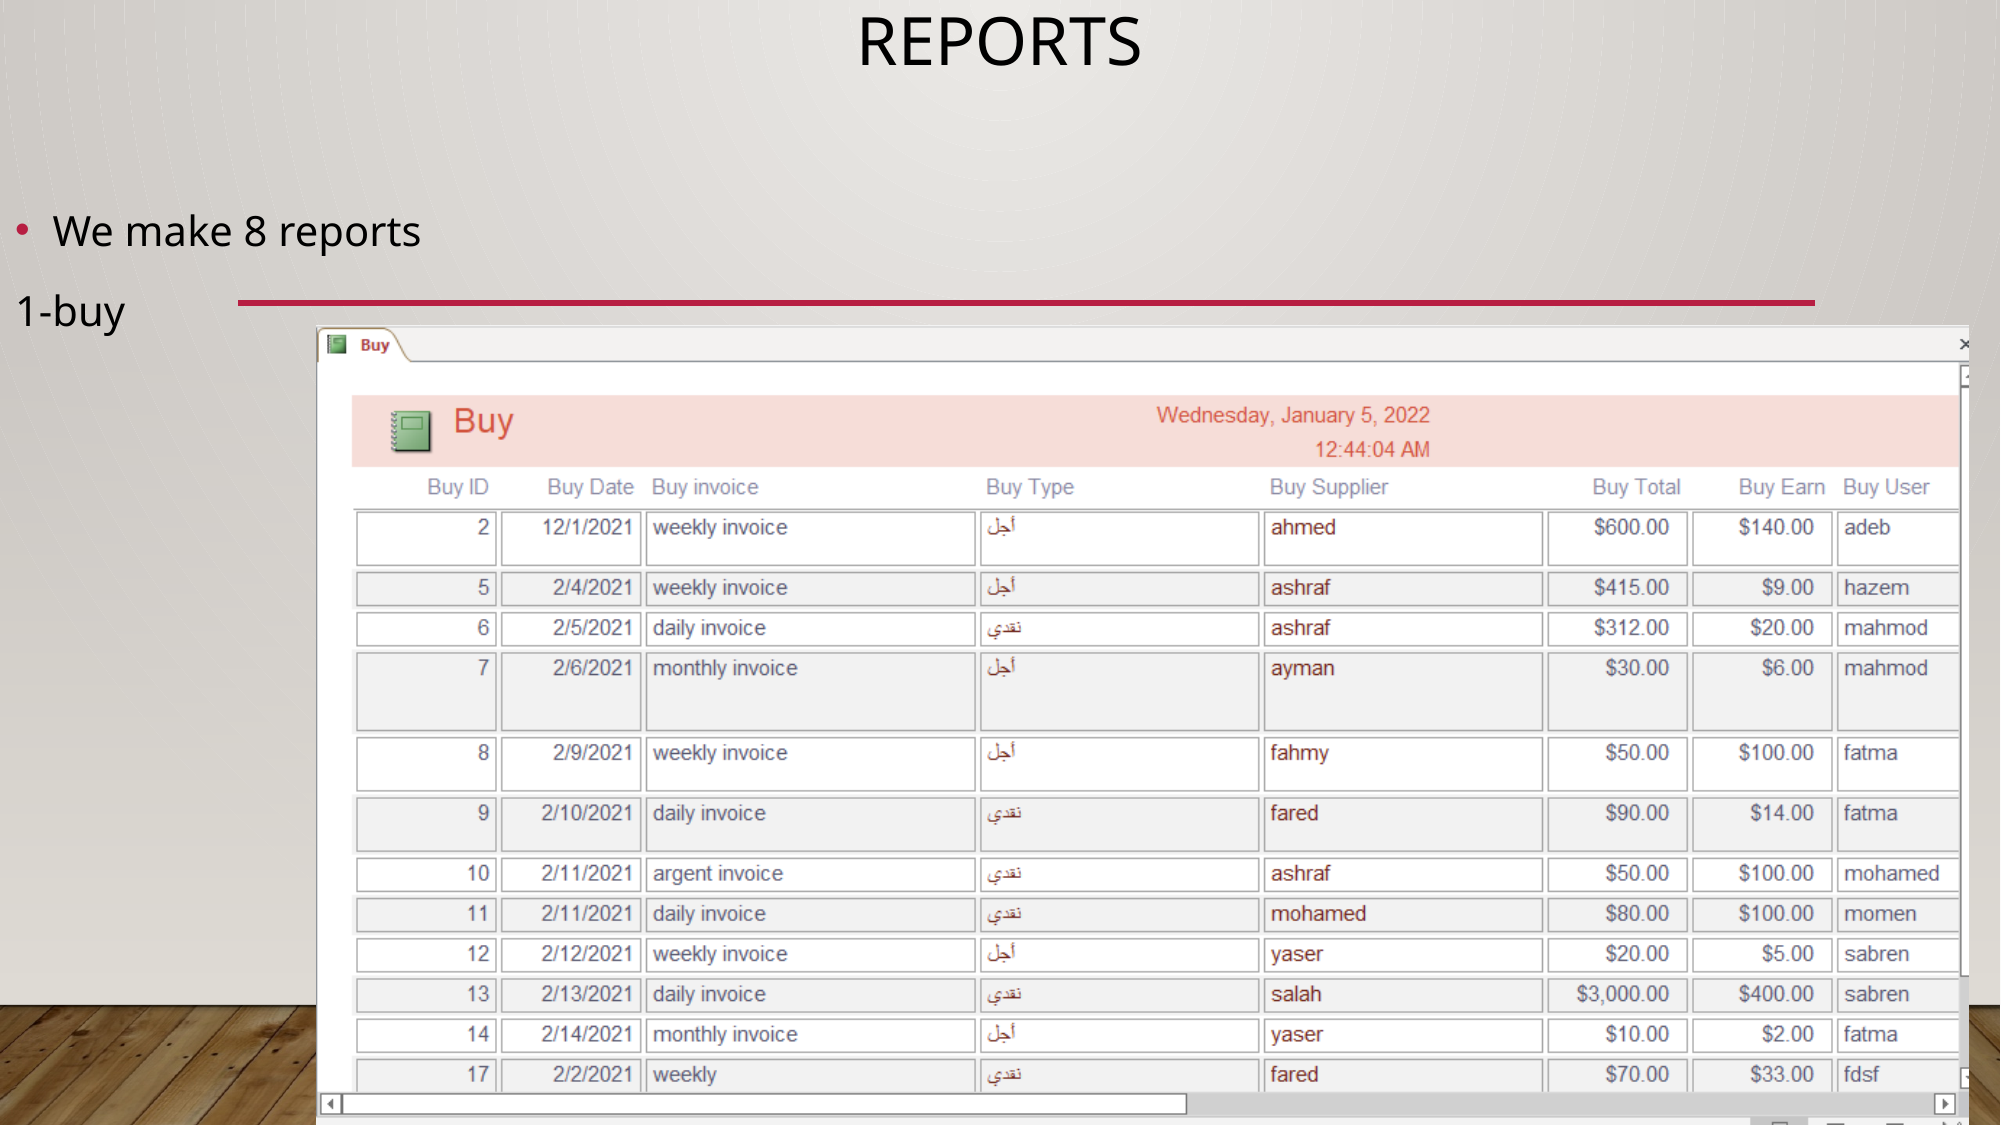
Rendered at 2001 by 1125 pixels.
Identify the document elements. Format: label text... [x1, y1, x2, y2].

picture [315, 325, 1969, 1125]
list We make 8 reports 1-buy [0, 186, 2000, 1125]
title Reports [0, 0, 2000, 186]
